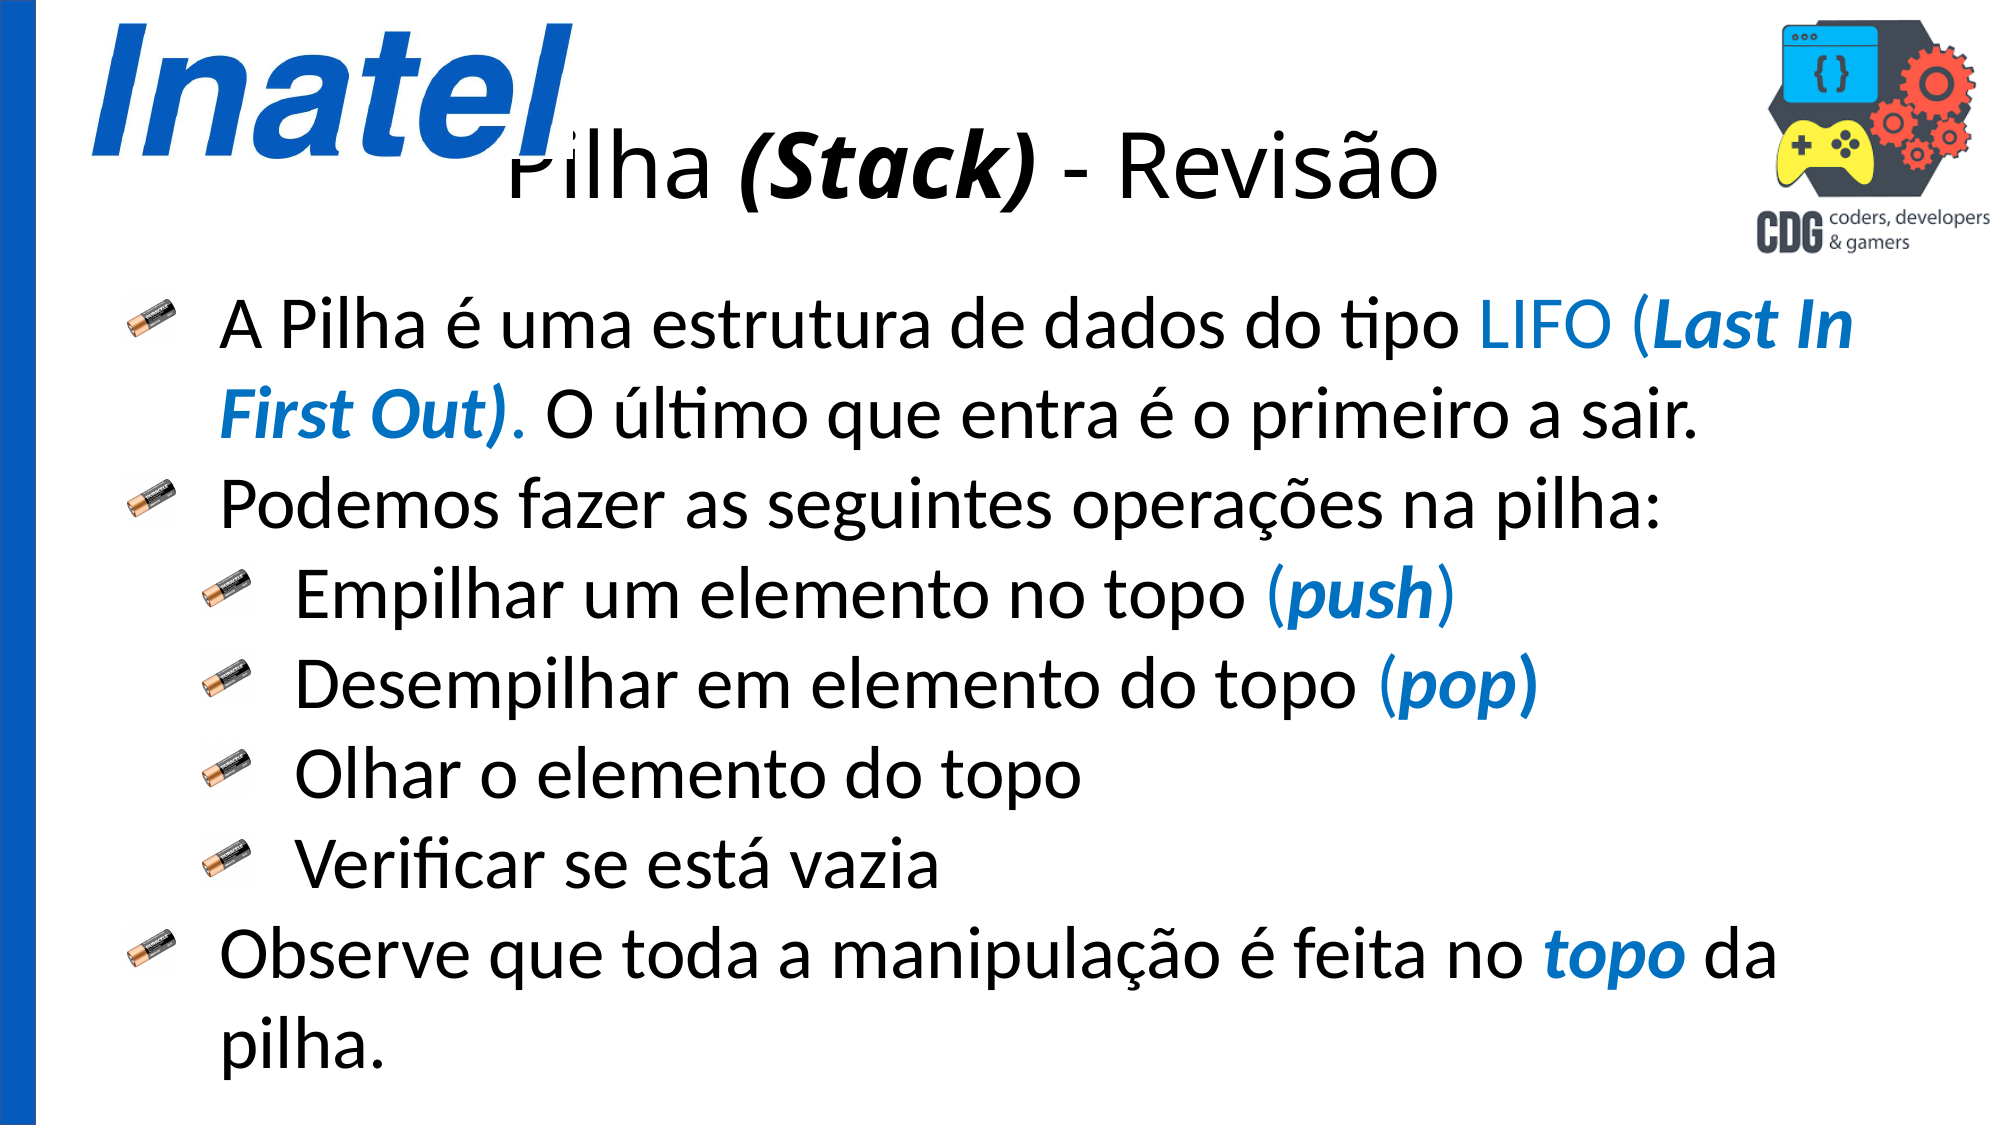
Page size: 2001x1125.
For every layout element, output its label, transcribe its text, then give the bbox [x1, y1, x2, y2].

picture [125, 471, 178, 525]
picture [91, 23, 573, 159]
picture [200, 831, 253, 885]
picture [200, 561, 253, 615]
picture [200, 651, 253, 705]
picture [125, 291, 178, 345]
text_box [0, 0, 36, 1125]
picture [200, 741, 253, 795]
text_box A Pilha é uma estrutura de dados do tipo LIFO (Last In First Out). O último que entra é o primeiro a sair. Podemos fazer as seguintes operações na pilha: Empilhar um elemento no topo (push) Desempilhar em elemento do topo (pop) Olhar o elemento do topo Verificar se está vazia Observe que toda a manipulação é feita no topo da pilha. [36, 265, 1899, 1099]
title Pilha (Stack) - Revisão [83, 59, 1739, 265]
picture [1744, 10, 2000, 266]
picture [125, 921, 178, 975]
